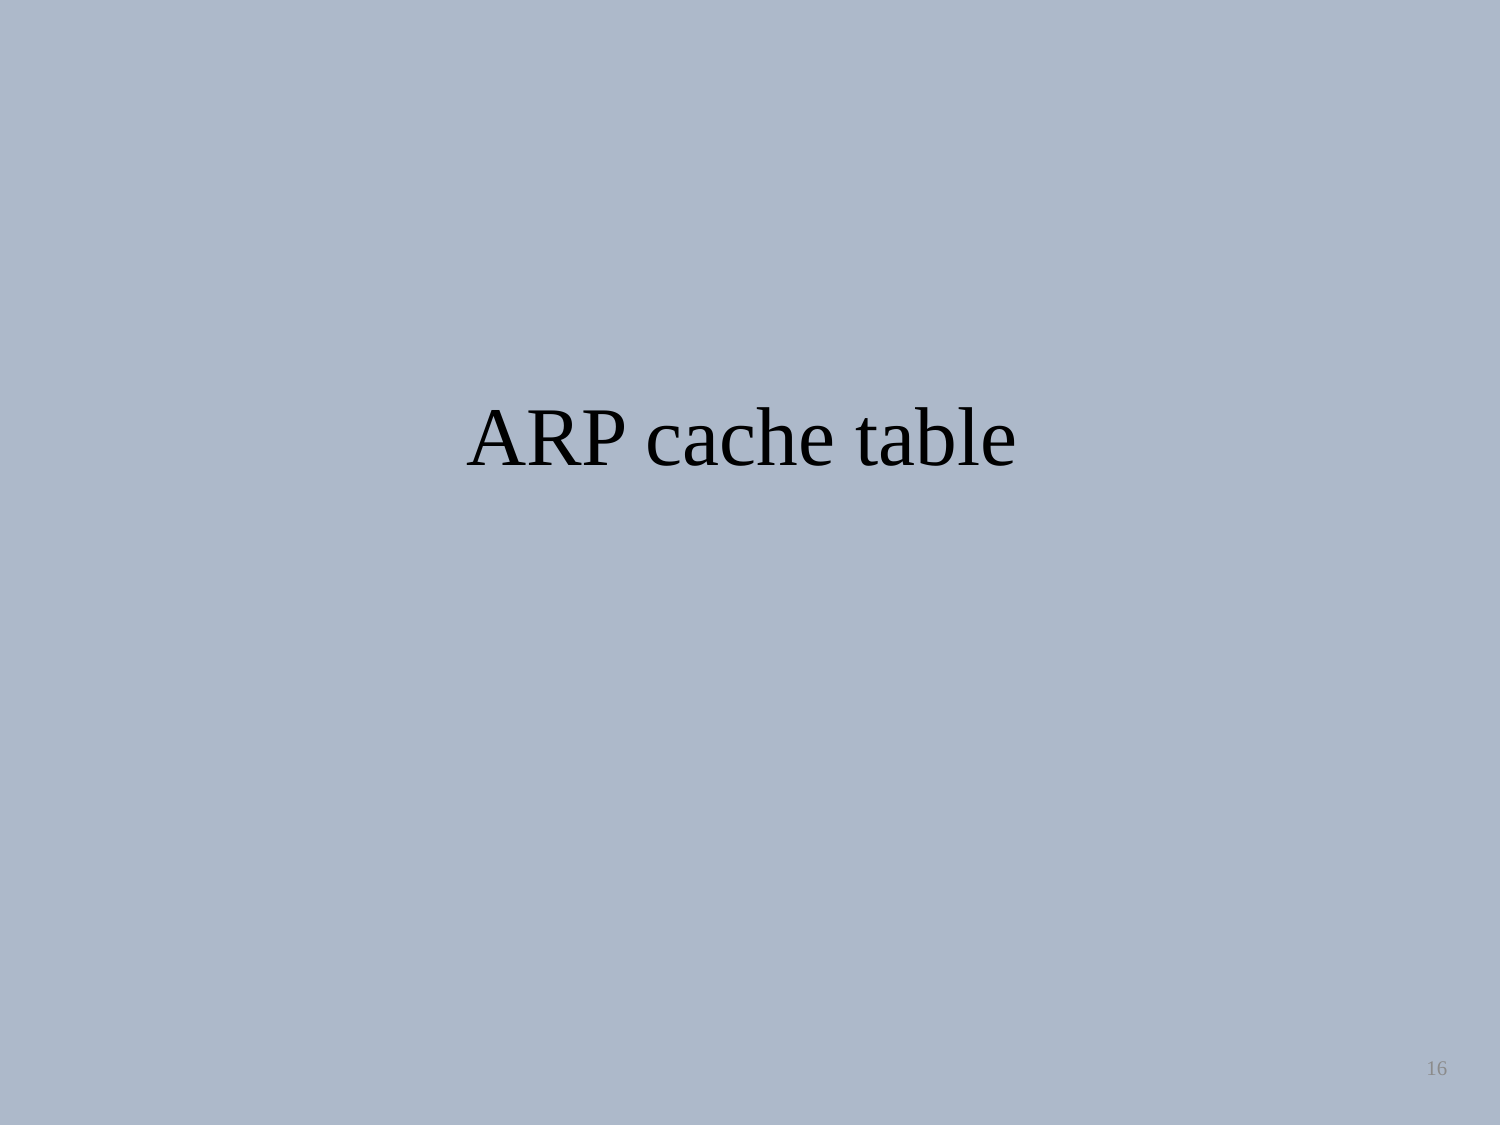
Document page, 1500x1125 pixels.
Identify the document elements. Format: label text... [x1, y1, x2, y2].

text_box ARP cache table [409, 375, 1054, 490]
slide_number 16 [1124, 1037, 1463, 1097]
